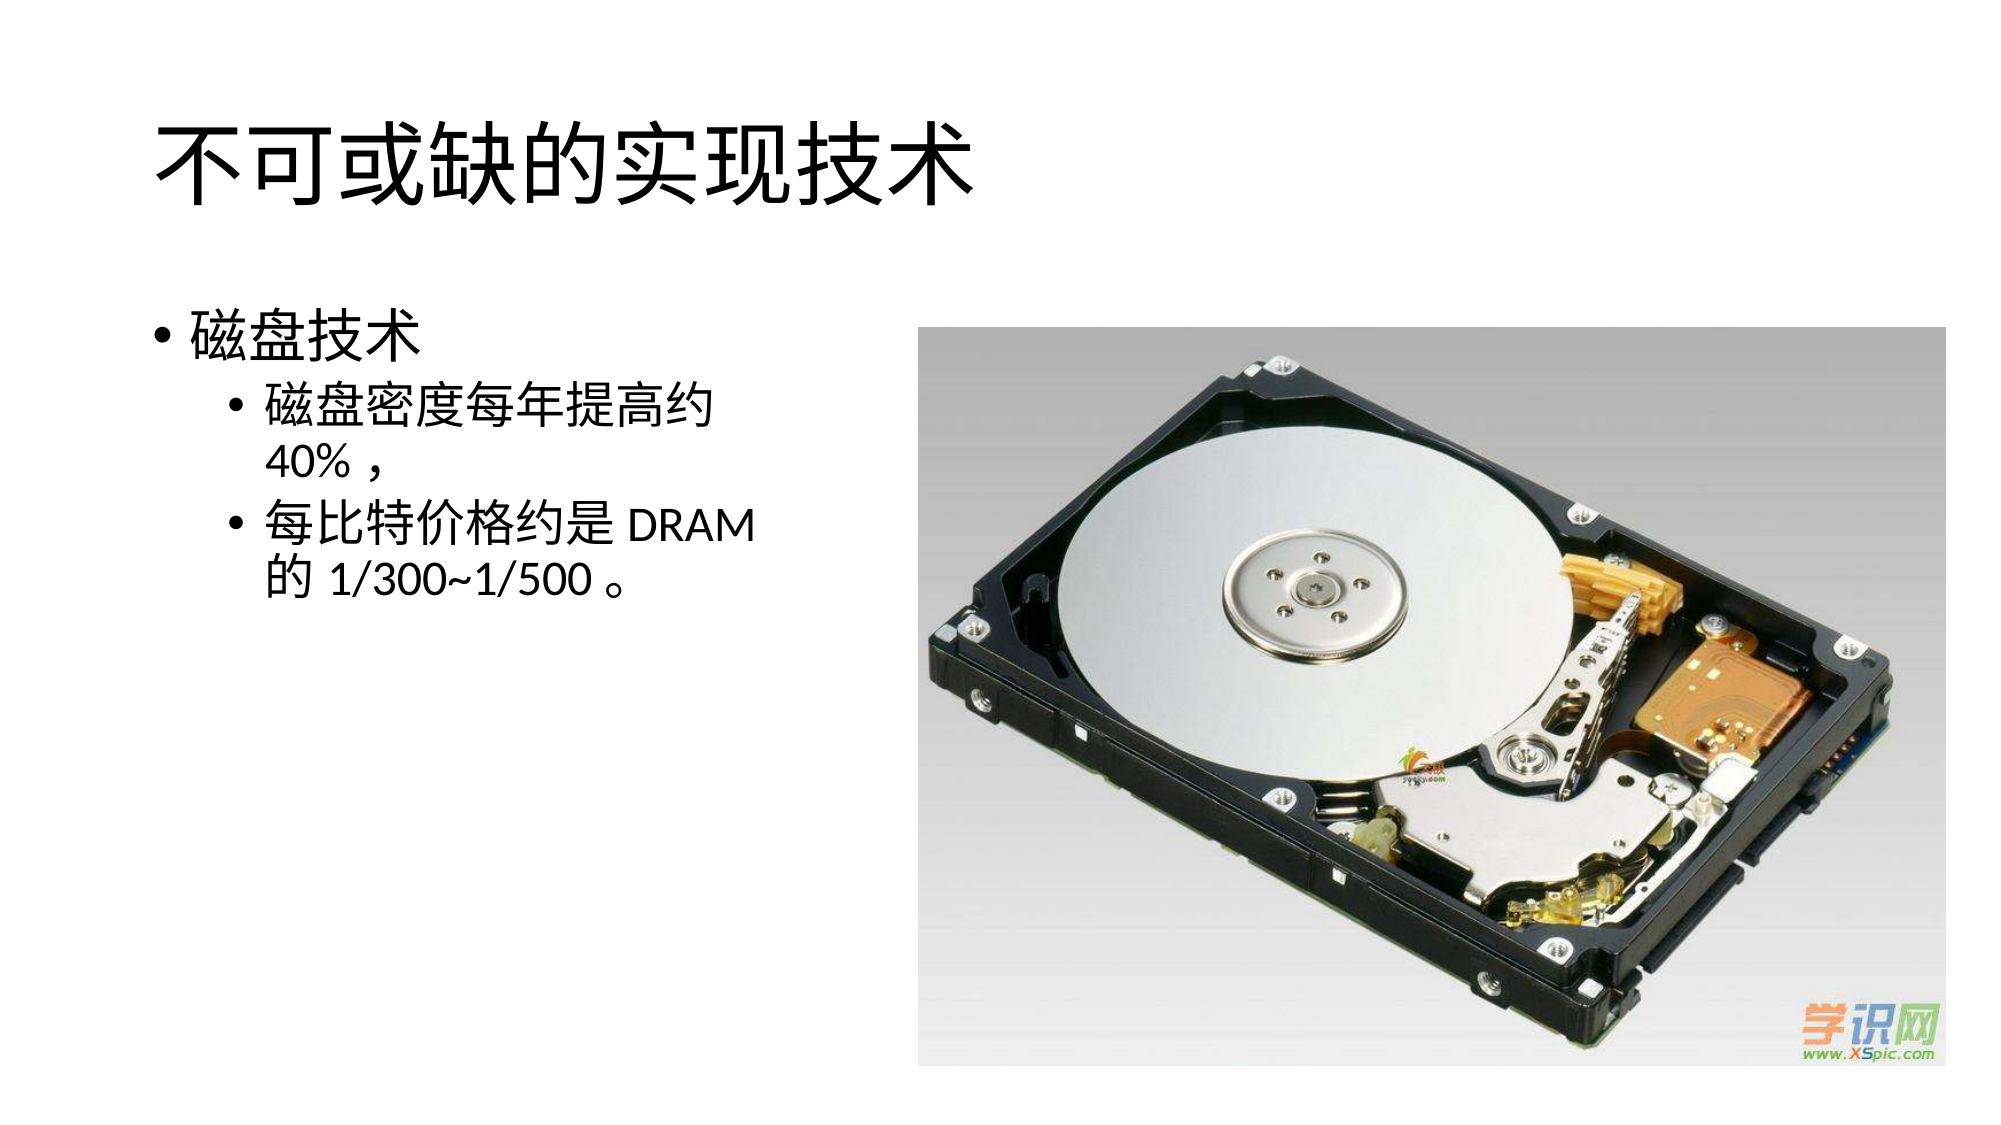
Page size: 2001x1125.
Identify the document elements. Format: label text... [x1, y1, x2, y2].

picture [917, 327, 1946, 1066]
title 不可或缺的实现技术 [137, 59, 1863, 278]
list 磁盘技术 磁盘密度每年提高约40%， 每比特价格约是DRAM的1/300~1/500。 [137, 299, 813, 1014]
